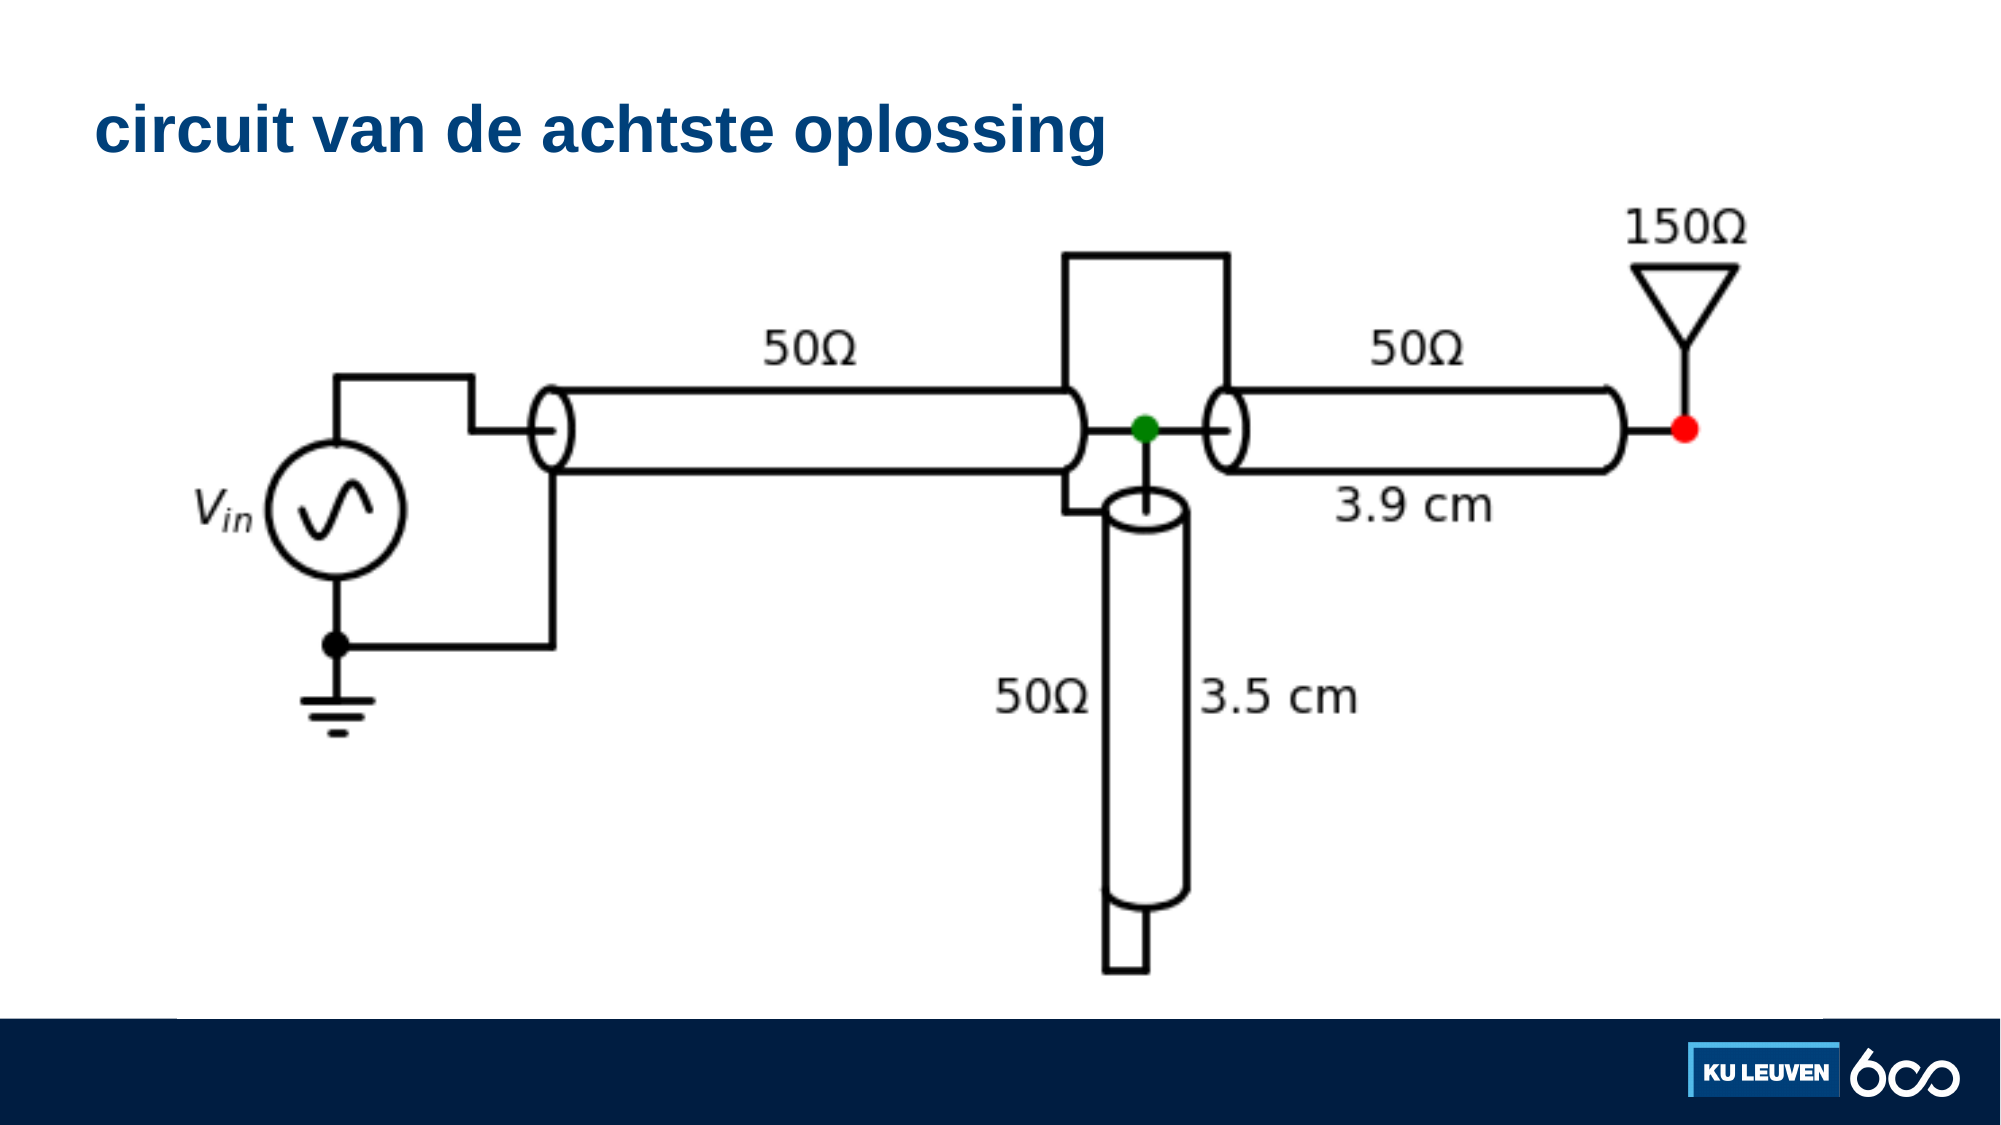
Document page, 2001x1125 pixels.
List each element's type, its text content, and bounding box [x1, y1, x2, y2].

picture [1688, 1042, 1960, 1097]
picture [177, 193, 1823, 1019]
title circuit van de achtste oplossing [94, 94, 1900, 186]
